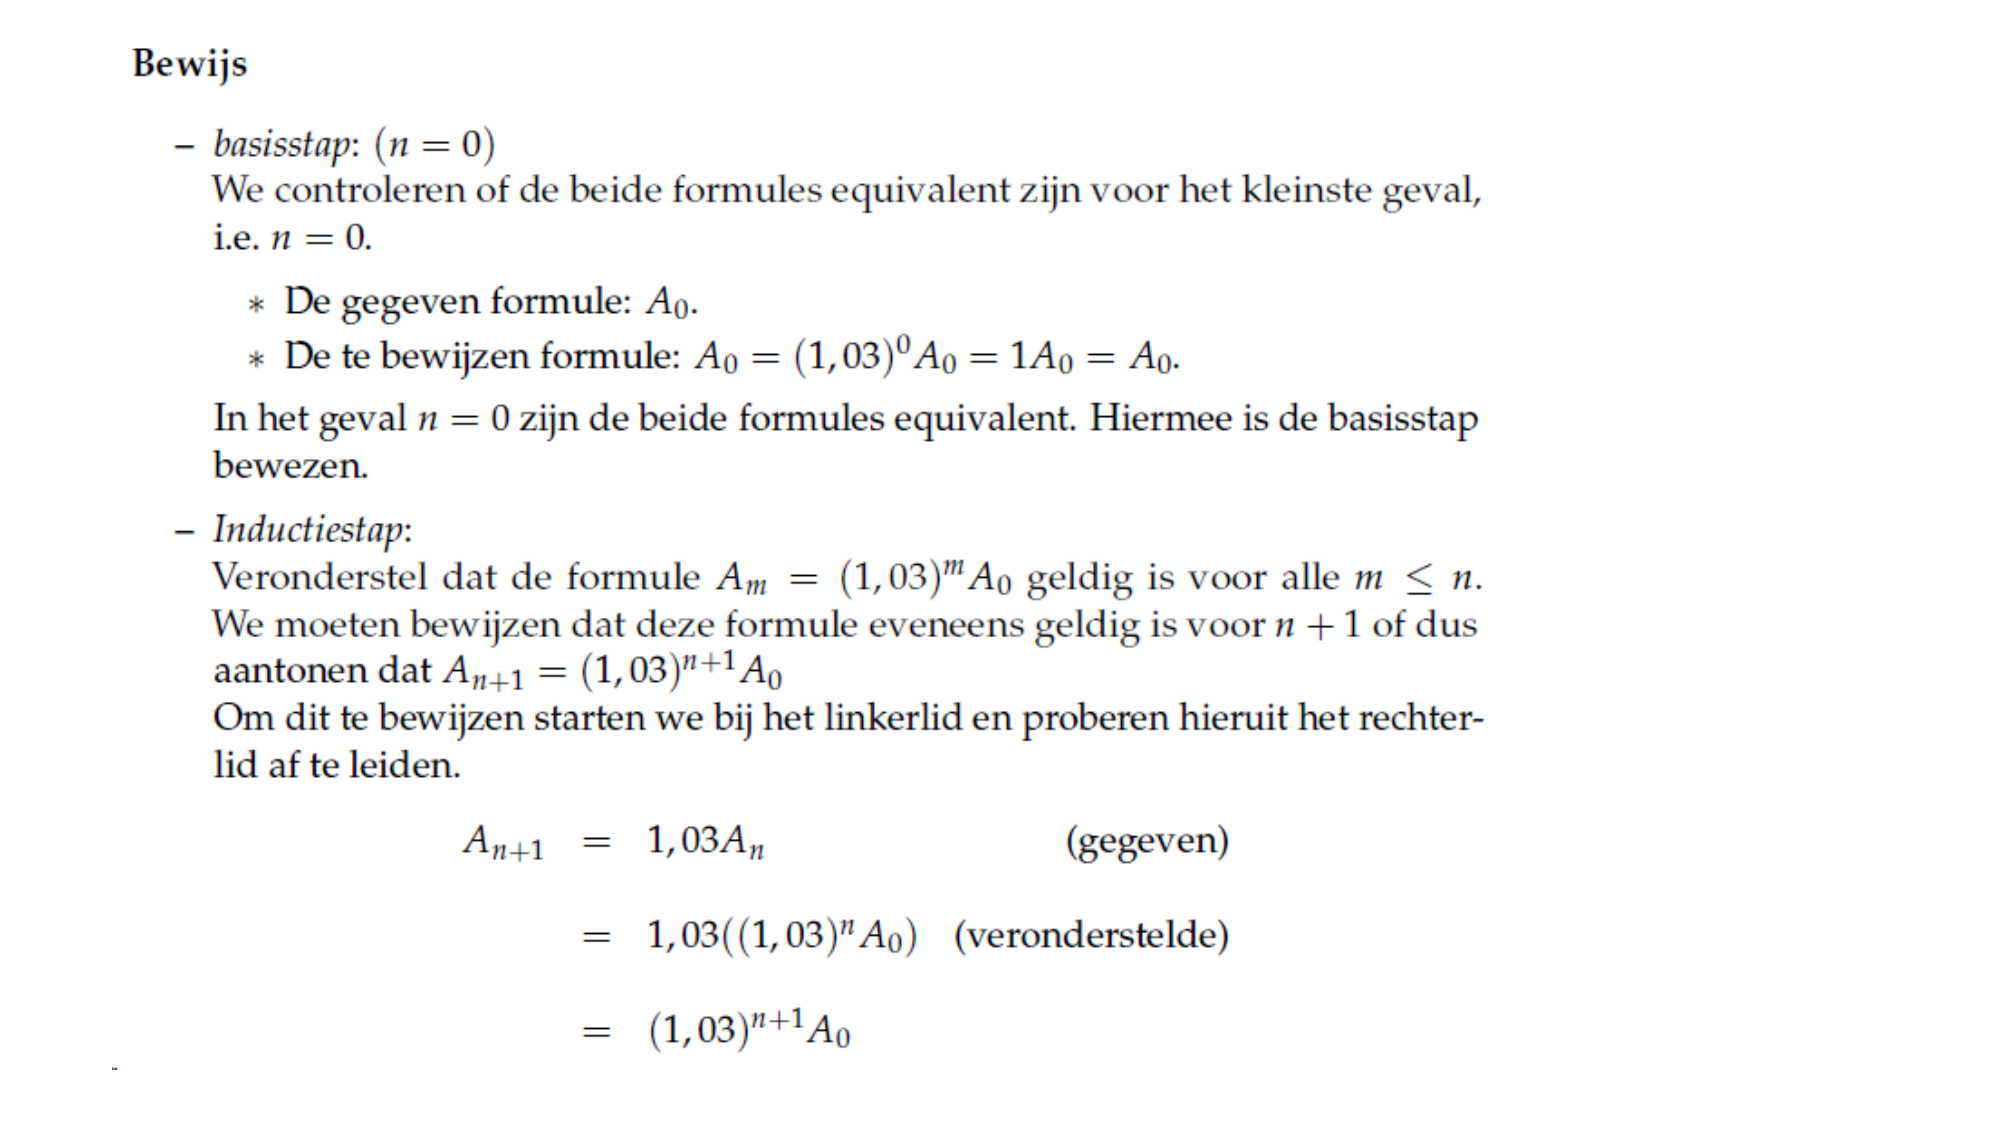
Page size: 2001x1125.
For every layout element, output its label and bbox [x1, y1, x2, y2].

picture [112, 38, 1487, 1070]
